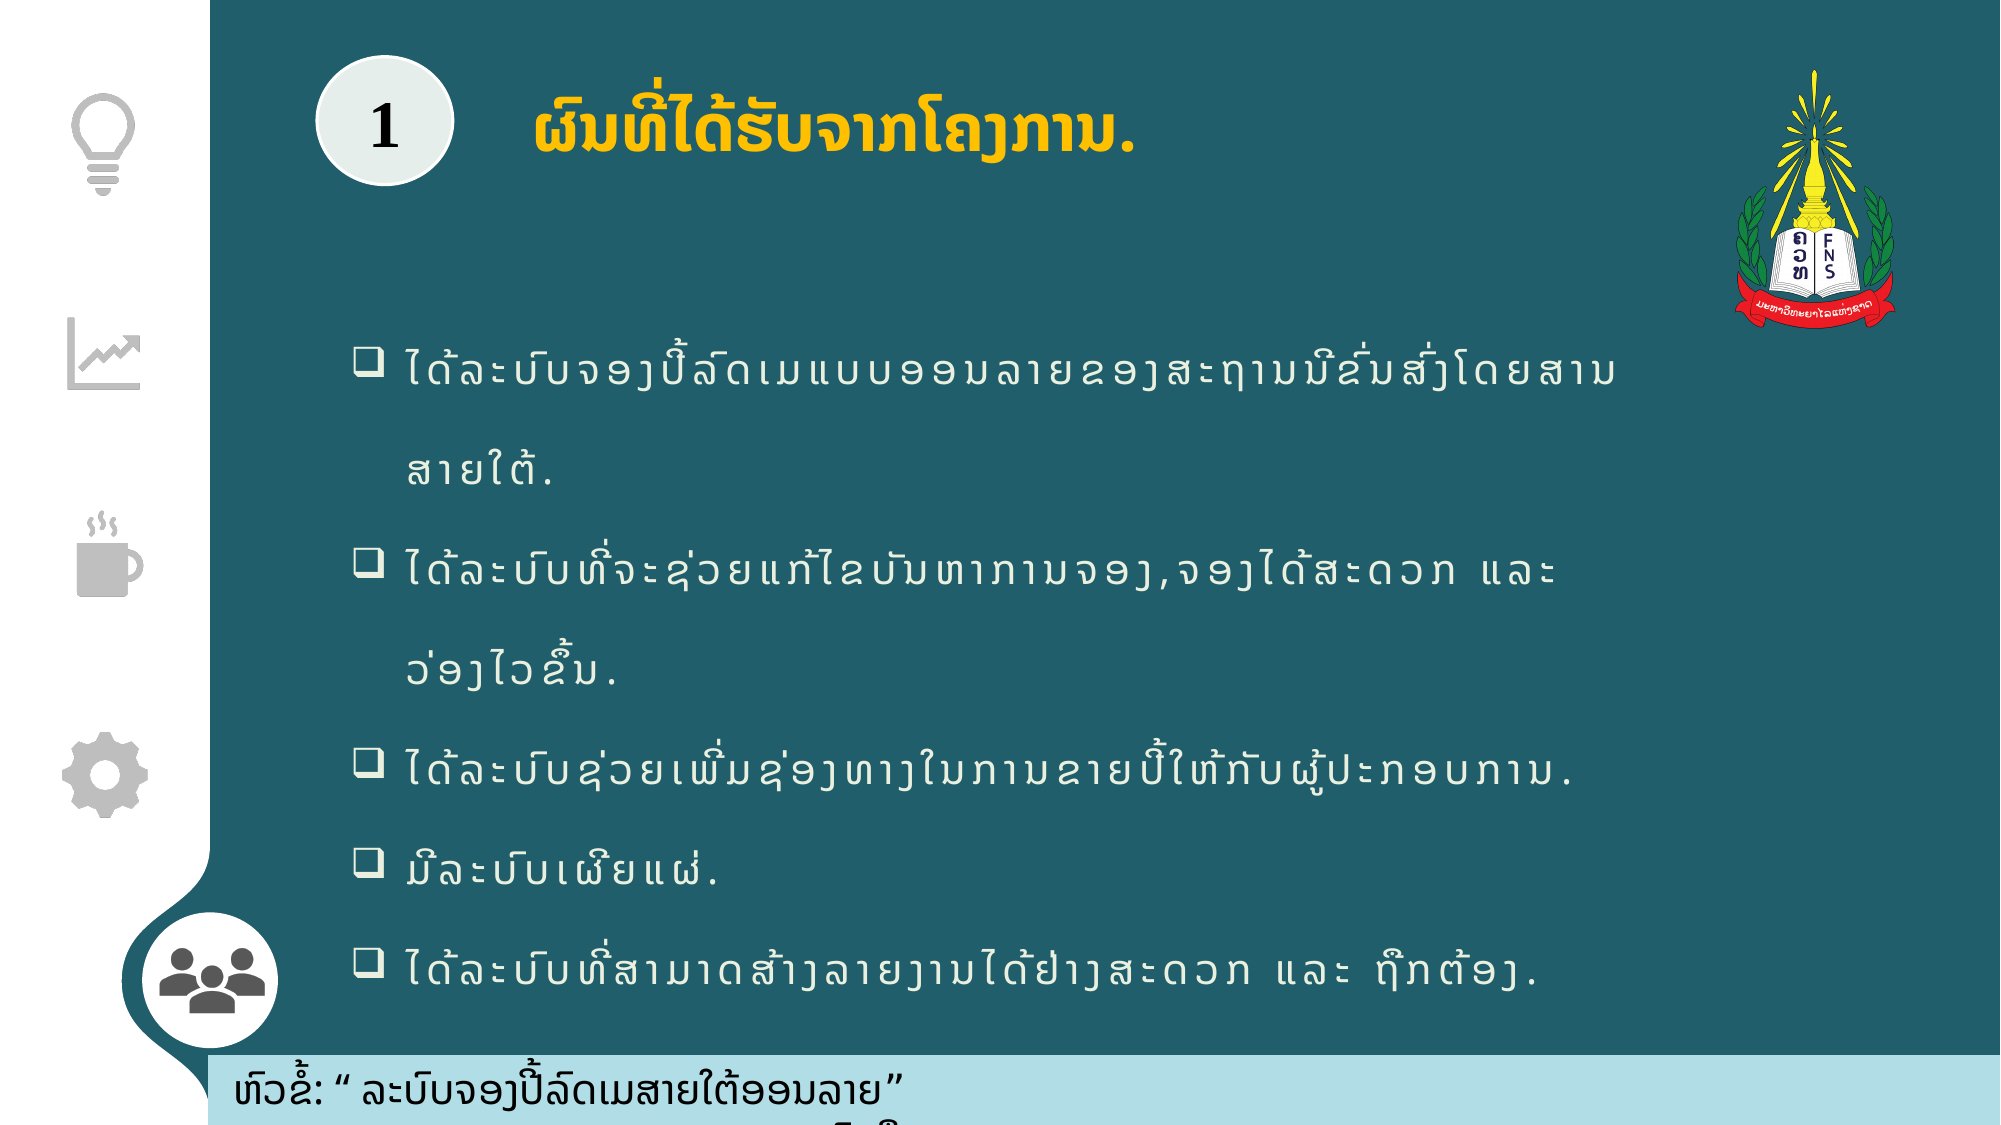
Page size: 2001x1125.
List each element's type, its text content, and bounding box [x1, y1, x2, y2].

picture [45, 715, 165, 835]
picture [52, 303, 154, 405]
picture [45, 920, 165, 1040]
picture [45, 86, 162, 203]
text_box [0, 0, 211, 1125]
picture [1607, 51, 2000, 346]
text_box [141, 912, 279, 1049]
text_box 1 [315, 55, 455, 187]
text_box ຜົນທີ່ໄດ້ຮັບຈາກໂຄງການ. [517, 77, 1153, 173]
text_box ໄດ້ລະບົບຈອງປີ້ລົດເມແບບອອນລາຍຂອງສະຖານນີຂົ່ນສົ່ງໂດຍສານສາຍໃຕ້. ໄດ້ລະບົບທີ່ຈະຊ່ວຍແກ້ໄຂບັນຫາການຈອງ,ຈອງໄດ້ສະດວກ ແລະ ວ່ອງໄວຂຶ້ນ. ໄດ້ລະບົບຊ່ວຍເພີ່ມຊ່ອງທາງໃນການຂາຍປີ້ໃຫ້ກັບຜູ້ປະກອບການ. ມີລະບົບເຜີຍແຜ່. ໄດ້ລະບົບທີ່ສາມາດສ້າງລາຍງານໄດ້ຢ່າງສະດວກ ແລະ ຖືກຕ້ອງ. [335, 285, 1669, 1001]
text_box ຫົວຂໍ້: “ ລະບົບຈອງປີ້ລົດເມສາຍໃຕ້ອອນລາຍ” ສົກສຶກສາ 2020-2021 [208, 1055, 2000, 1125]
picture [58, 502, 162, 605]
